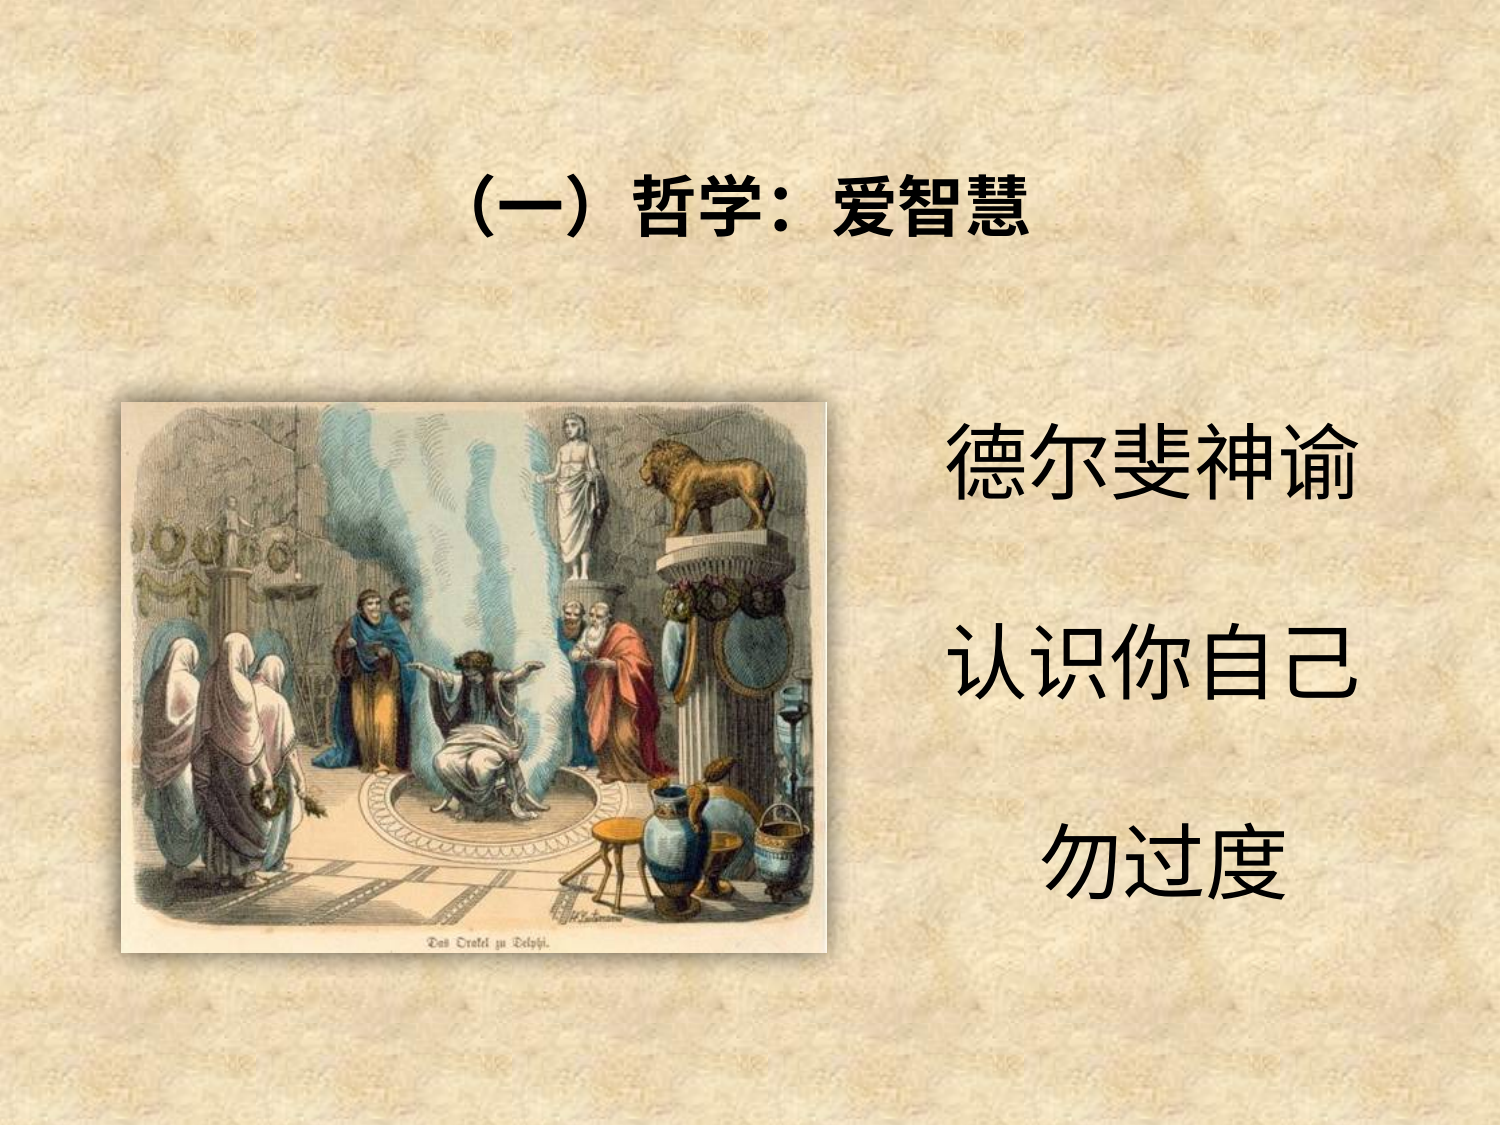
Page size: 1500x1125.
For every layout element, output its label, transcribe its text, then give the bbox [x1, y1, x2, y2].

title （一）哲学：爱智慧 [84, 63, 1379, 282]
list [121, 402, 827, 953]
text_box 德尔斐神谕 认识你自己 勿过度 [929, 402, 1376, 918]
picture [0, 0, 1500, 1125]
